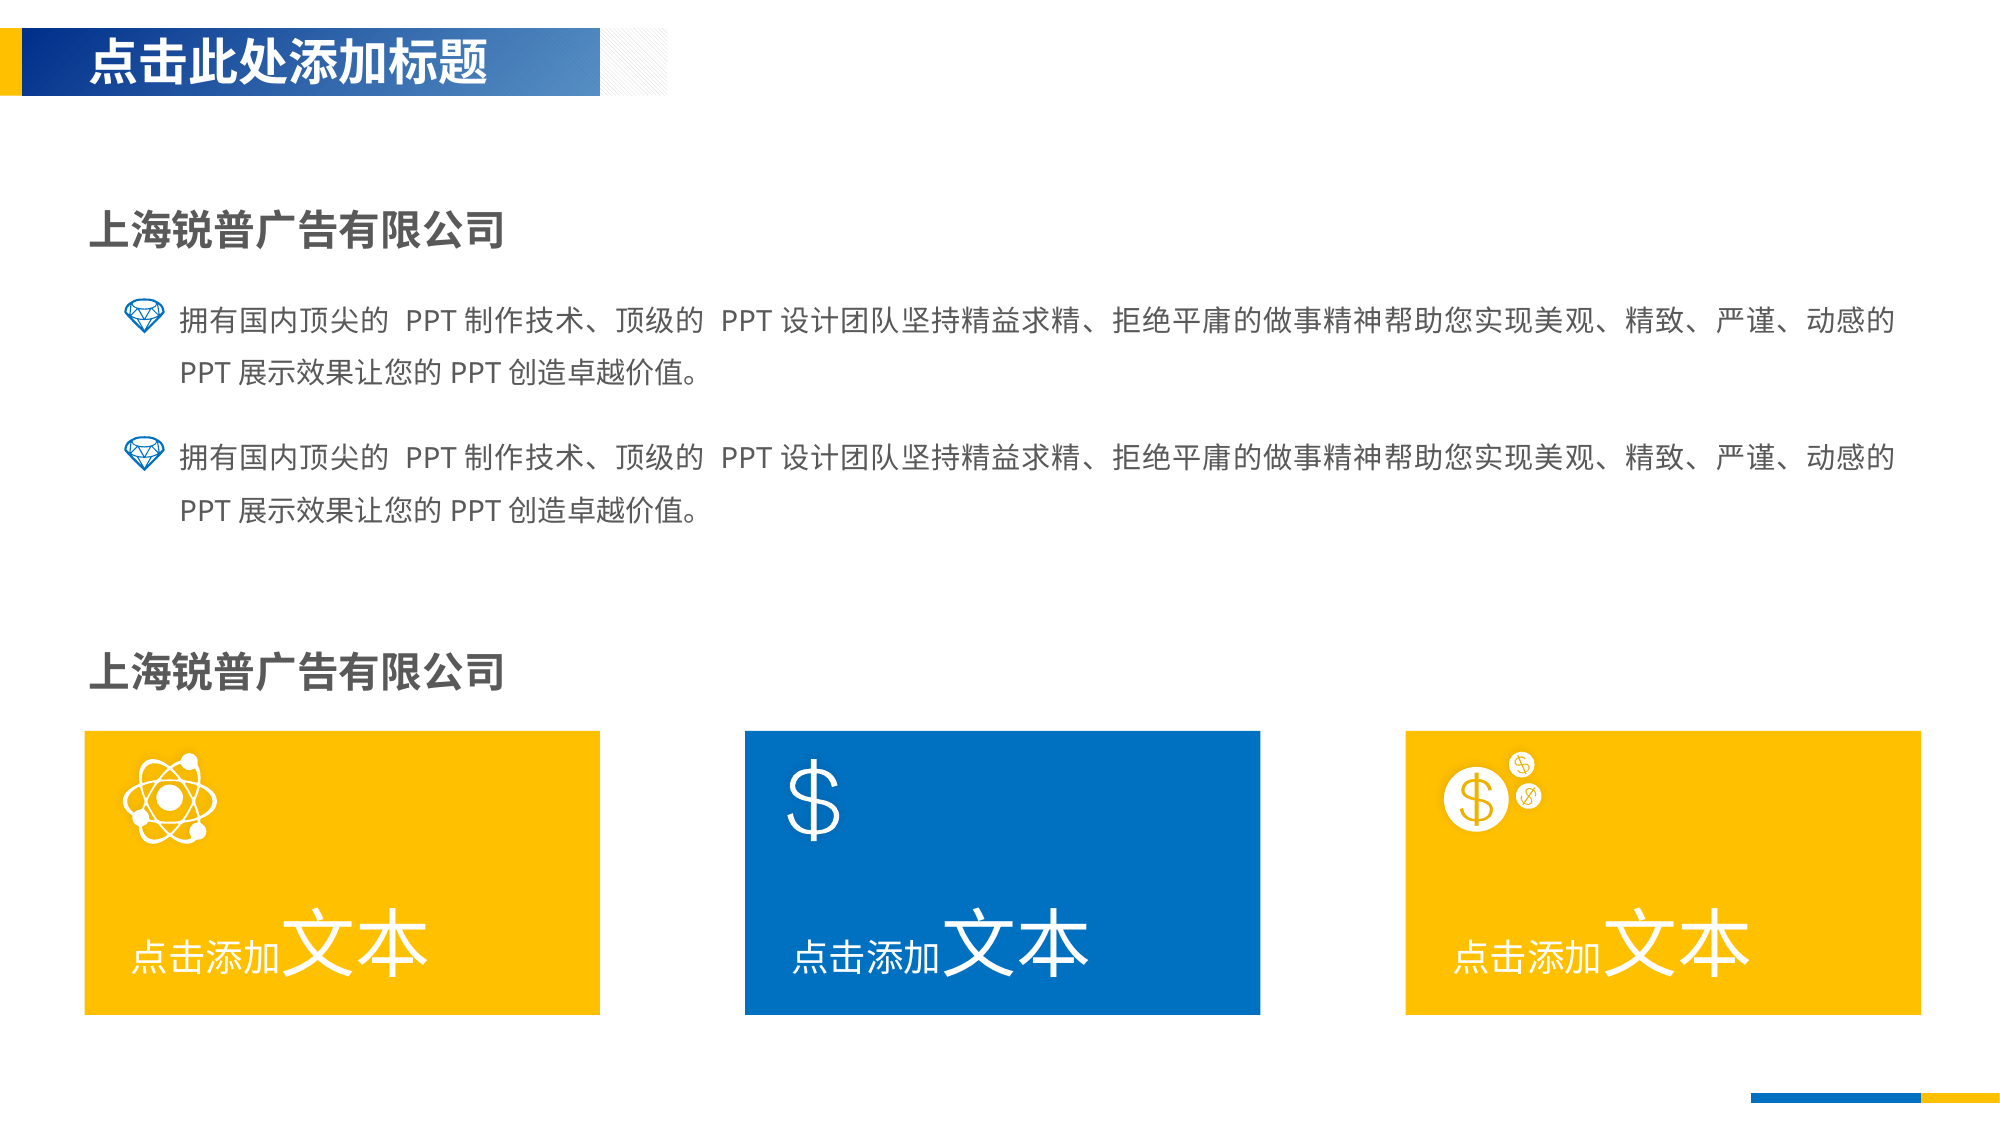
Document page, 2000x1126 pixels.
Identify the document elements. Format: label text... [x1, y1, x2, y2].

text_box 上海锐普广告有限公司 [73, 195, 600, 261]
text_box [0, 27, 23, 97]
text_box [124, 414, 1918, 536]
text_box 上海锐普广告有限公司 [73, 638, 600, 704]
text_box 点击此处添加标题 [73, 23, 795, 98]
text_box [1405, 730, 1922, 1015]
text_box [745, 730, 1261, 1015]
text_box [124, 276, 1918, 399]
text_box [22, 28, 668, 96]
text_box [84, 730, 600, 1015]
